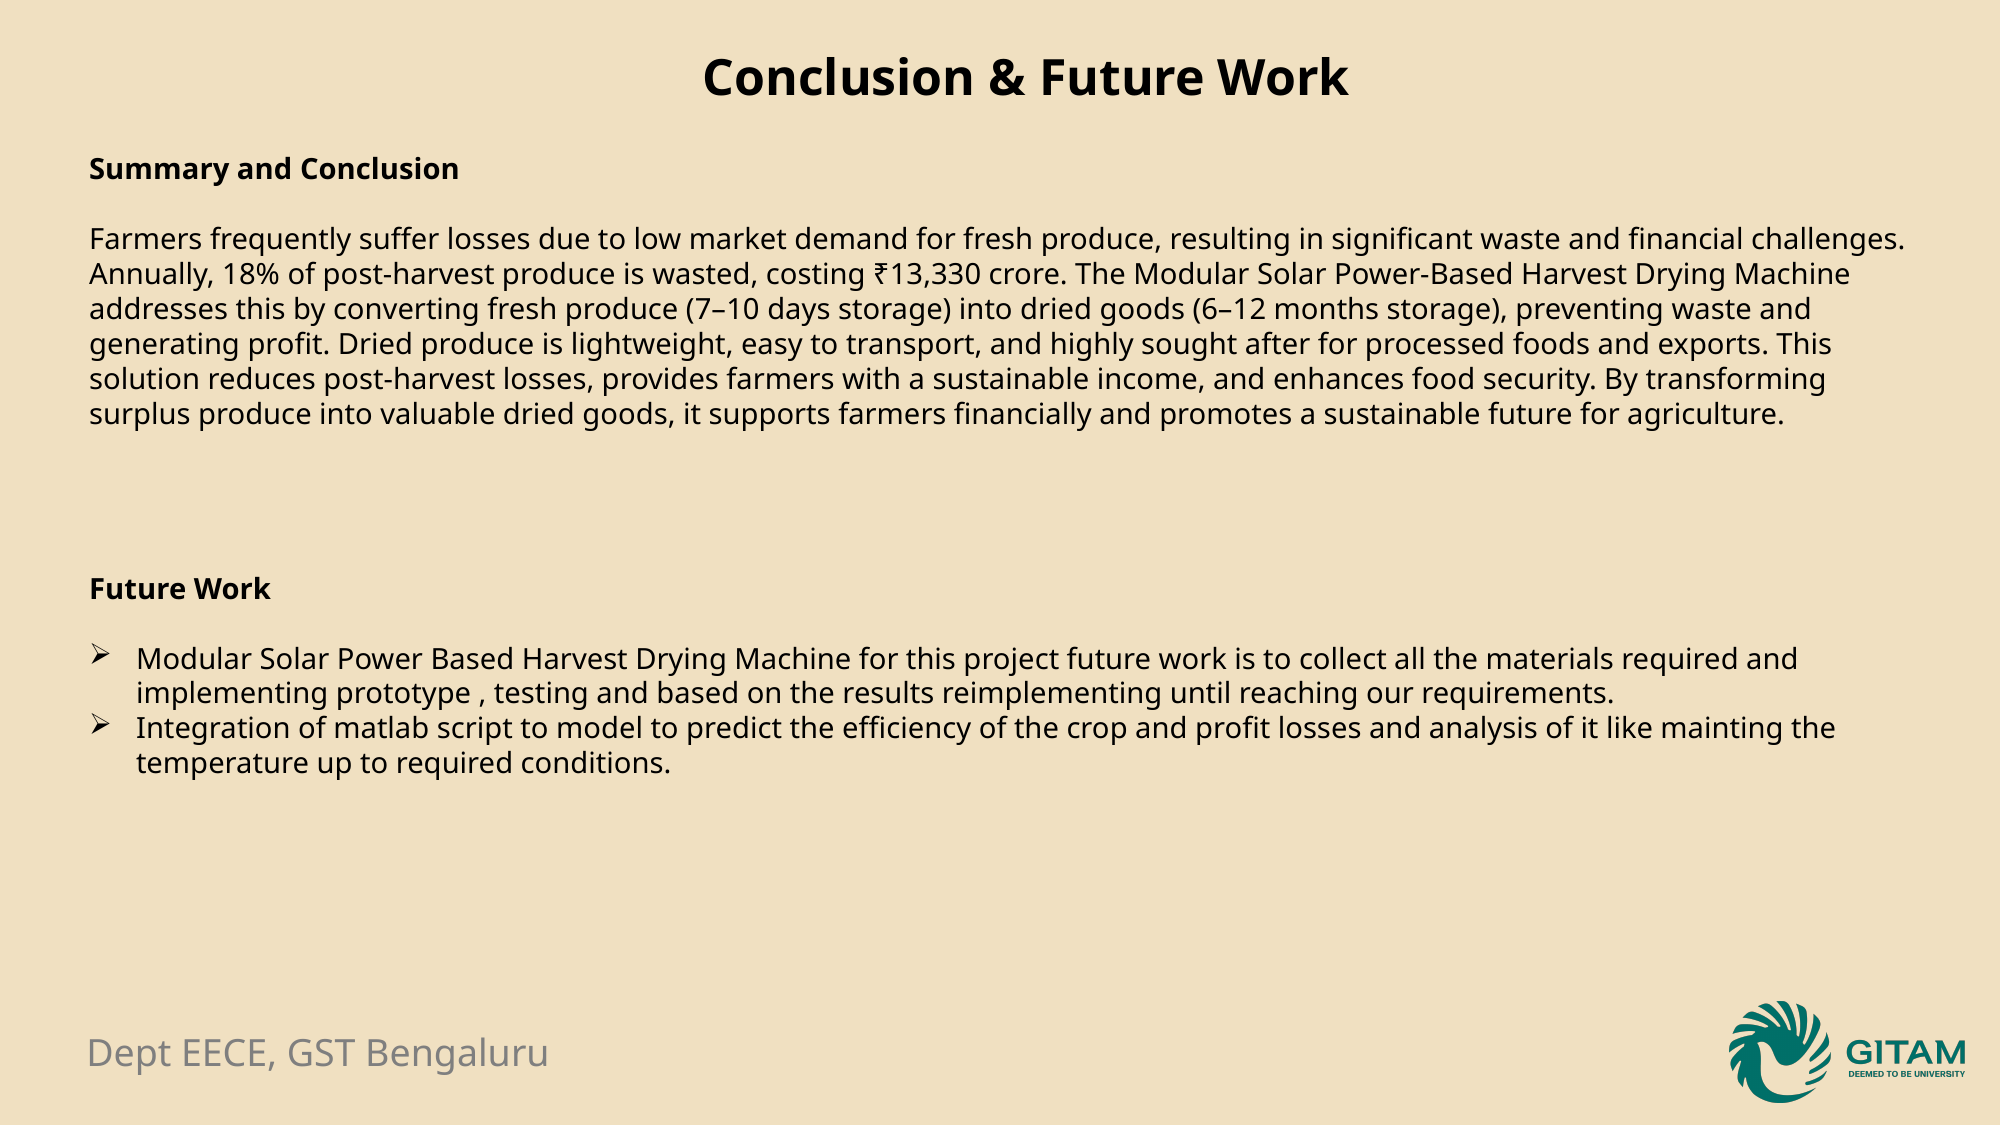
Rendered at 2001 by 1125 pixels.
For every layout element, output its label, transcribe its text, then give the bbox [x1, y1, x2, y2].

text_box Summary and Conclusion Farmers frequently suffer losses due to low market demand for fresh produce, resulting in significant waste and financial challenges. Annually, 18% of post-harvest produce is wasted, costing ₹13,330 crore. The Modular Solar Power-Based Harvest Drying Machine addresses this by converting fresh produce (7–10 days storage) into dried goods (6–12 months storage), preventing waste and generating profit. Dried produce is lightweight, easy to transport, and highly sought after for processed foods and exports. This solution reduces post-harvest losses, provides farmers with a sustainable income, and enhances food security. By transforming surplus produce into valuable dried goods, it supports farmers financially and promotes a sustainable future for agriculture. Future Work Modular Solar Power Based Harvest Drying Machine for this project future work is to collect all the materials required and implementing prototype , testing and based on the results reimplementing until reaching our requirements. Integration of matlab script to model to predict the efficiency of the crop and profit losses and analysis of it like mainting the temperature up to required conditions. [74, 142, 1933, 1084]
picture [1933, 1001, 1965, 1065]
slide_number [1550, 1065, 2000, 1125]
text_box Conclusion & Future Work [163, 38, 1889, 119]
